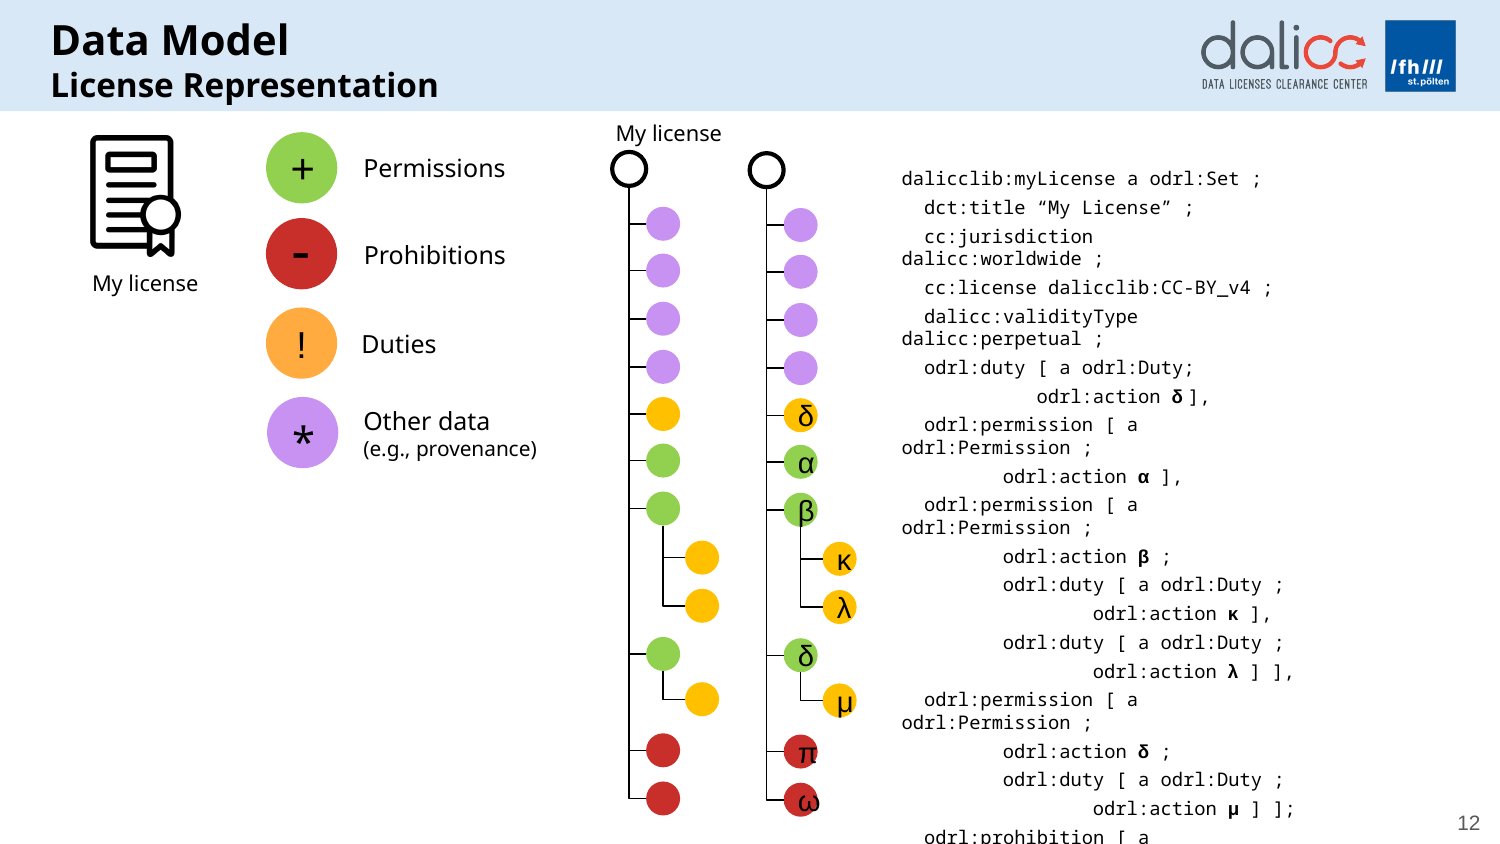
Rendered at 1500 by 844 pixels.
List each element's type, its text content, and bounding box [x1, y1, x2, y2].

picture [1381, 16, 1460, 96]
text_box - [276, 205, 327, 291]
text_box [327, 225, 340, 282]
text_box My license [600, 112, 737, 154]
text_box [263, 226, 276, 282]
text_box [282, 200, 322, 205]
text_box Other data (e.g., provenance) [348, 398, 552, 468]
text_box [331, 144, 340, 192]
text_box [263, 141, 275, 195]
text_box + [275, 134, 331, 200]
text_box [284, 130, 319, 134]
text_box Prohibitions [348, 232, 522, 277]
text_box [611, 151, 720, 816]
text_box Permissions [348, 144, 522, 190]
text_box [749, 152, 857, 817]
text_box Data Model License Representation [35, 0, 1434, 93]
text_box [263, 305, 340, 381]
picture [74, 135, 197, 257]
text_box My license [77, 262, 214, 304]
slide_number 12 [1405, 789, 1496, 844]
text_box dalicclib:myLicense a odrl:Set ; dct:title “My License” ; cc:jurisdiction dalicc:worldwide ; cc:license dalicclib:CC-BY_v4 ; dalicc:validityType dalicc:perpetual ; odrl:duty [ a odrl:Duty; odrl:action δ ], odrl:permission [ a odrl:Permission ; odrl:action α ], odrl:permission [ a odrl:Permission ; odrl:action β ; odrl:duty [ a odrl:Duty ; odrl:action κ ], odrl:duty [ a odrl:Duty ; odrl:action λ ] ], odrl:permission [ a odrl:Permission ; odrl:action δ ; odrl:duty [ a odrl:Duty ; odrl:action μ ] ]; odrl:prohibition [ a odrl:Prohibition ; odrl:action π ], [ a odrl:Prohibition ; odrl action ω ] . [886, 159, 1314, 844]
text_box * [277, 408, 330, 473]
text_box ! [281, 313, 322, 373]
text_box [264, 394, 341, 461]
text_box Duties [346, 320, 452, 366]
